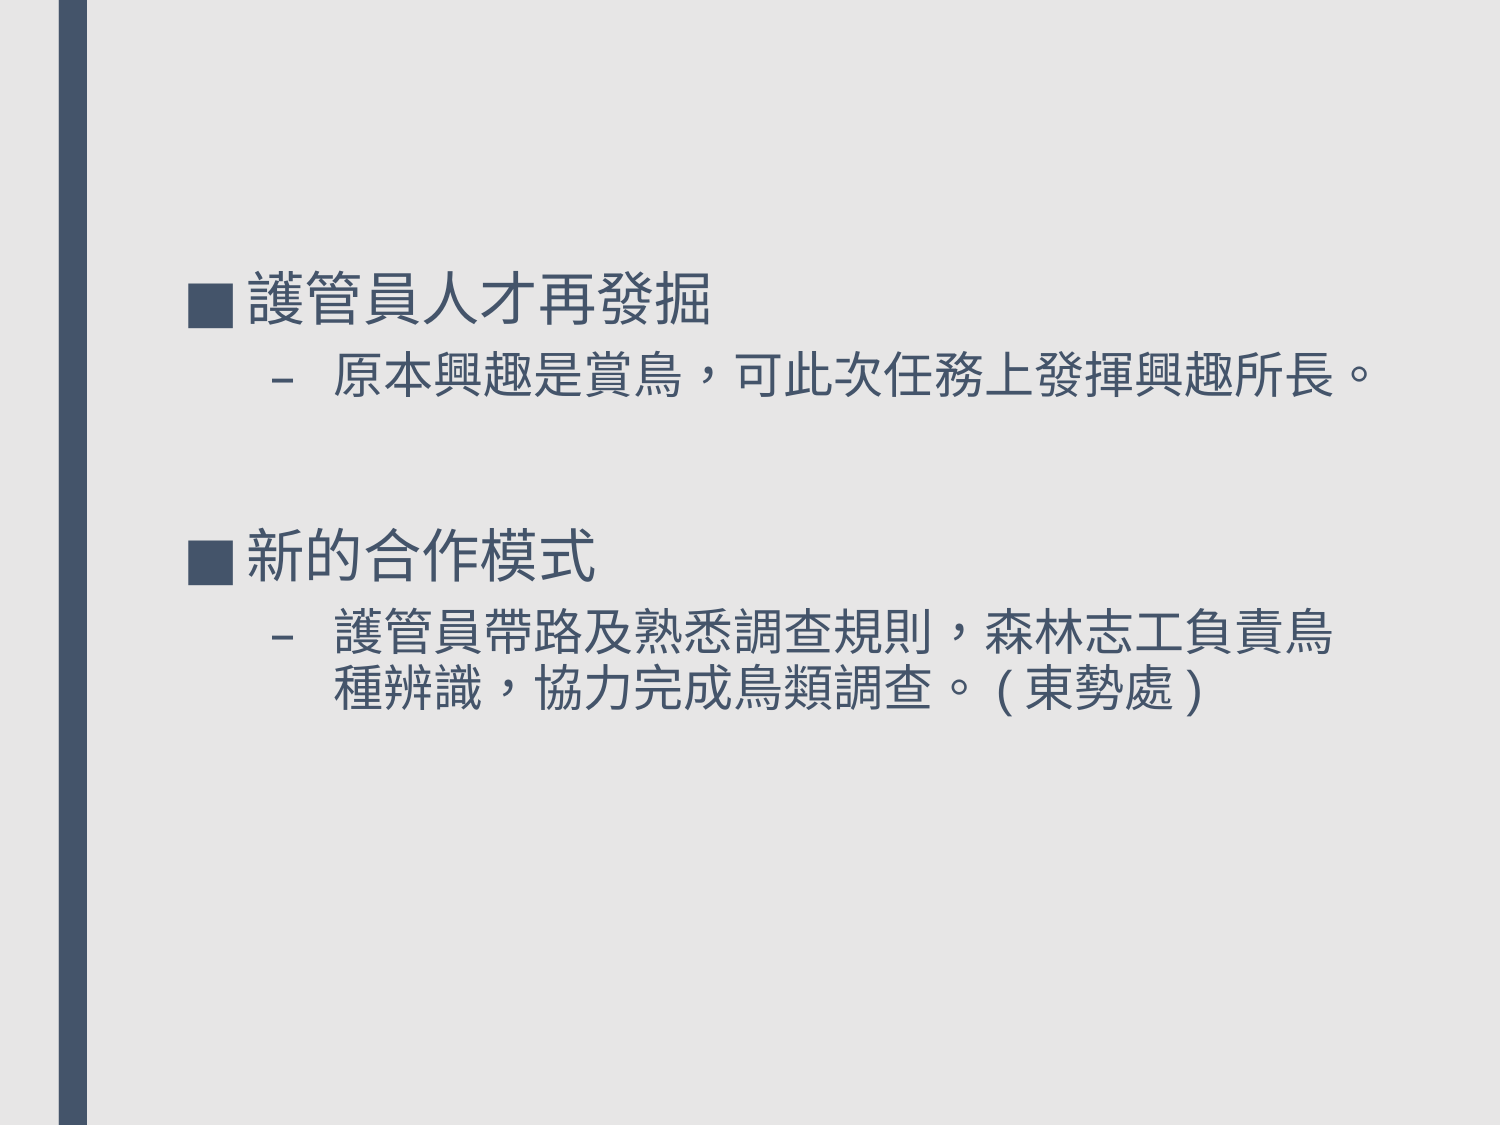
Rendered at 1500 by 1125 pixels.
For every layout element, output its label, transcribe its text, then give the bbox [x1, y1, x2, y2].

list 護管員人才再發掘 原本興趣是賞鳥，可此次任務上發揮興趣所長。 新的合作模式 護管員帶路及熟悉調查規則，森林志工負責鳥種辨識，協力完成鳥類調查。(東勢處) [168, 260, 1351, 963]
